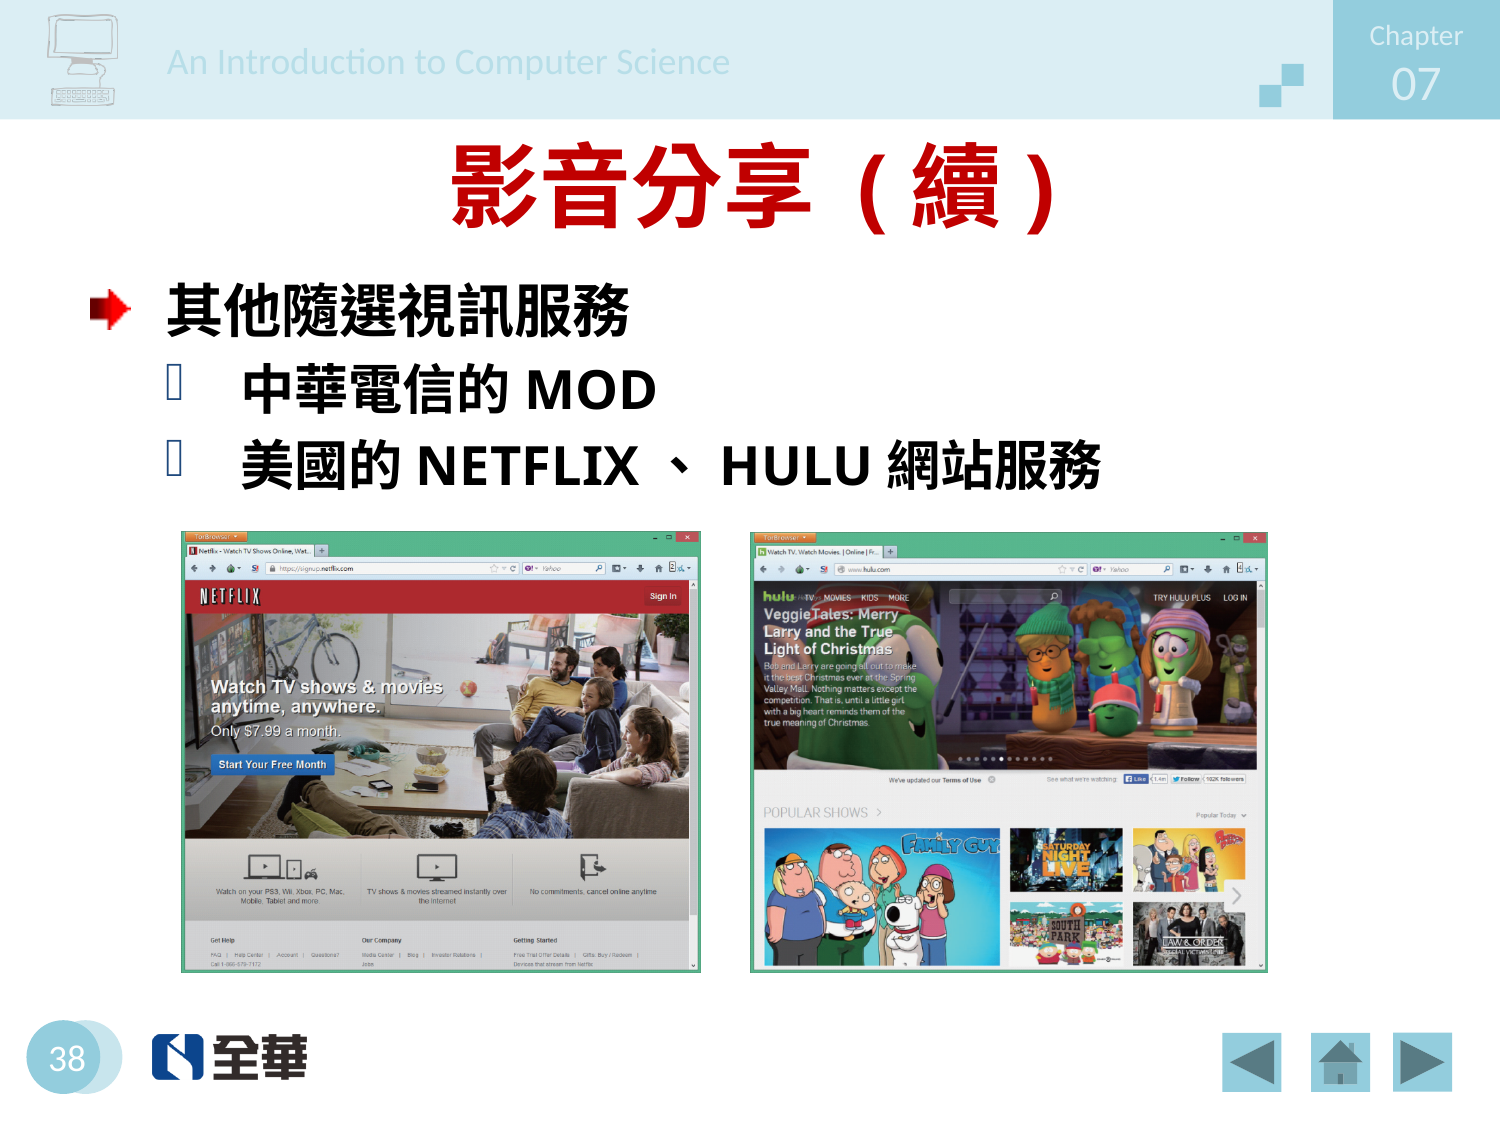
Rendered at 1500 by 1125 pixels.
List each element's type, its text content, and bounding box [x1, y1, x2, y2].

list 其他隨選視訊服務 中華電信的MOD 美國的NETFLIX、HULU網站服務 [75, 267, 1425, 1005]
picture [749, 532, 1268, 973]
picture [47, 14, 118, 106]
title 影音分享 (續) [76, 90, 1427, 278]
picture [152, 1034, 307, 1080]
picture [181, 531, 702, 973]
picture [90, 289, 131, 330]
